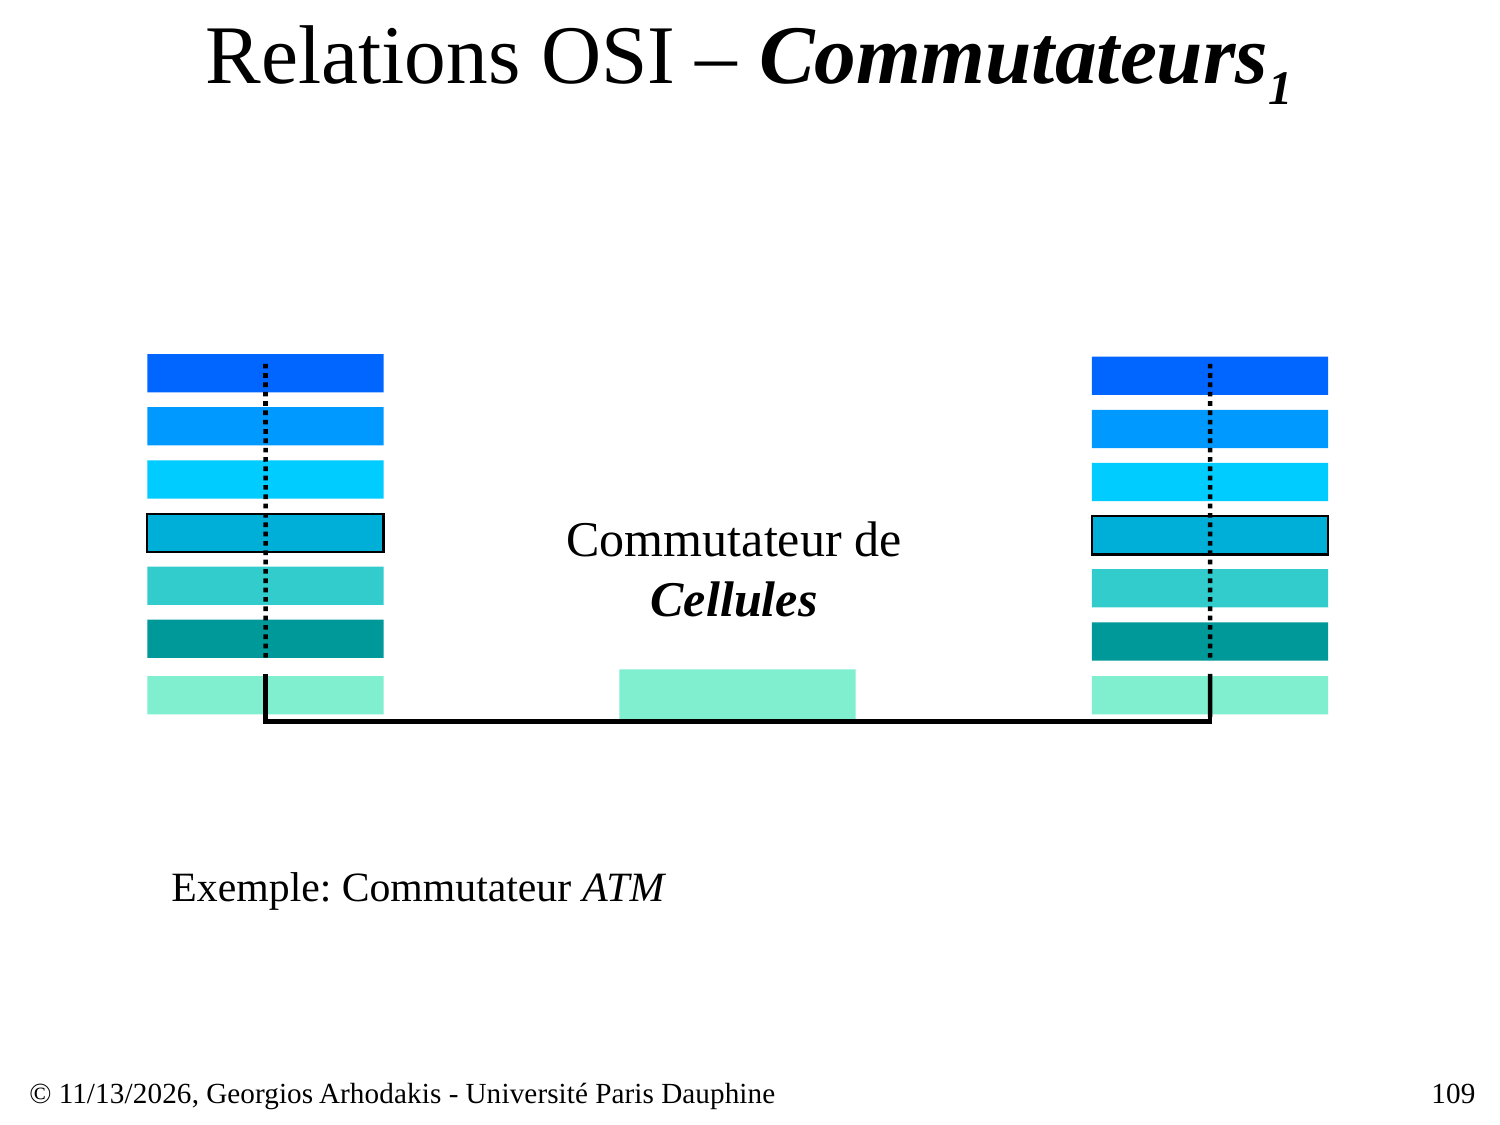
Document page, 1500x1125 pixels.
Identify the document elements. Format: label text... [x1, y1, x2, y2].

text_box [147, 513, 384, 552]
text_box [1091, 356, 1329, 395]
text_box [1091, 676, 1210, 715]
text_box Exemple: Commutateur ATM [156, 852, 492, 918]
text_box [619, 669, 856, 719]
text_box [147, 566, 384, 605]
text_box Commutateur de Cellules [510, 499, 966, 634]
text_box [497, 481, 506, 955]
title Relations OSI – Commutateurs1 [111, 0, 1387, 159]
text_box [971, 482, 977, 956]
footer Georgios Arhodakis - Université Paris Dauphine [206, 1074, 1093, 1110]
text_box Exemple: Commutateur ATM [510, 852, 680, 918]
text_box [1091, 569, 1329, 608]
text_box [147, 354, 384, 393]
text_box [1091, 409, 1329, 449]
text_box [1091, 462, 1329, 502]
text_box [147, 460, 384, 499]
slide_number 109 [1328, 1074, 1476, 1110]
text_box [1091, 516, 1329, 555]
text_box [268, 676, 384, 715]
text_box [1211, 676, 1329, 715]
text_box [1091, 622, 1329, 661]
text_box [147, 676, 263, 715]
text_box [147, 407, 384, 446]
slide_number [29, 1074, 206, 1110]
text_box [147, 619, 384, 658]
